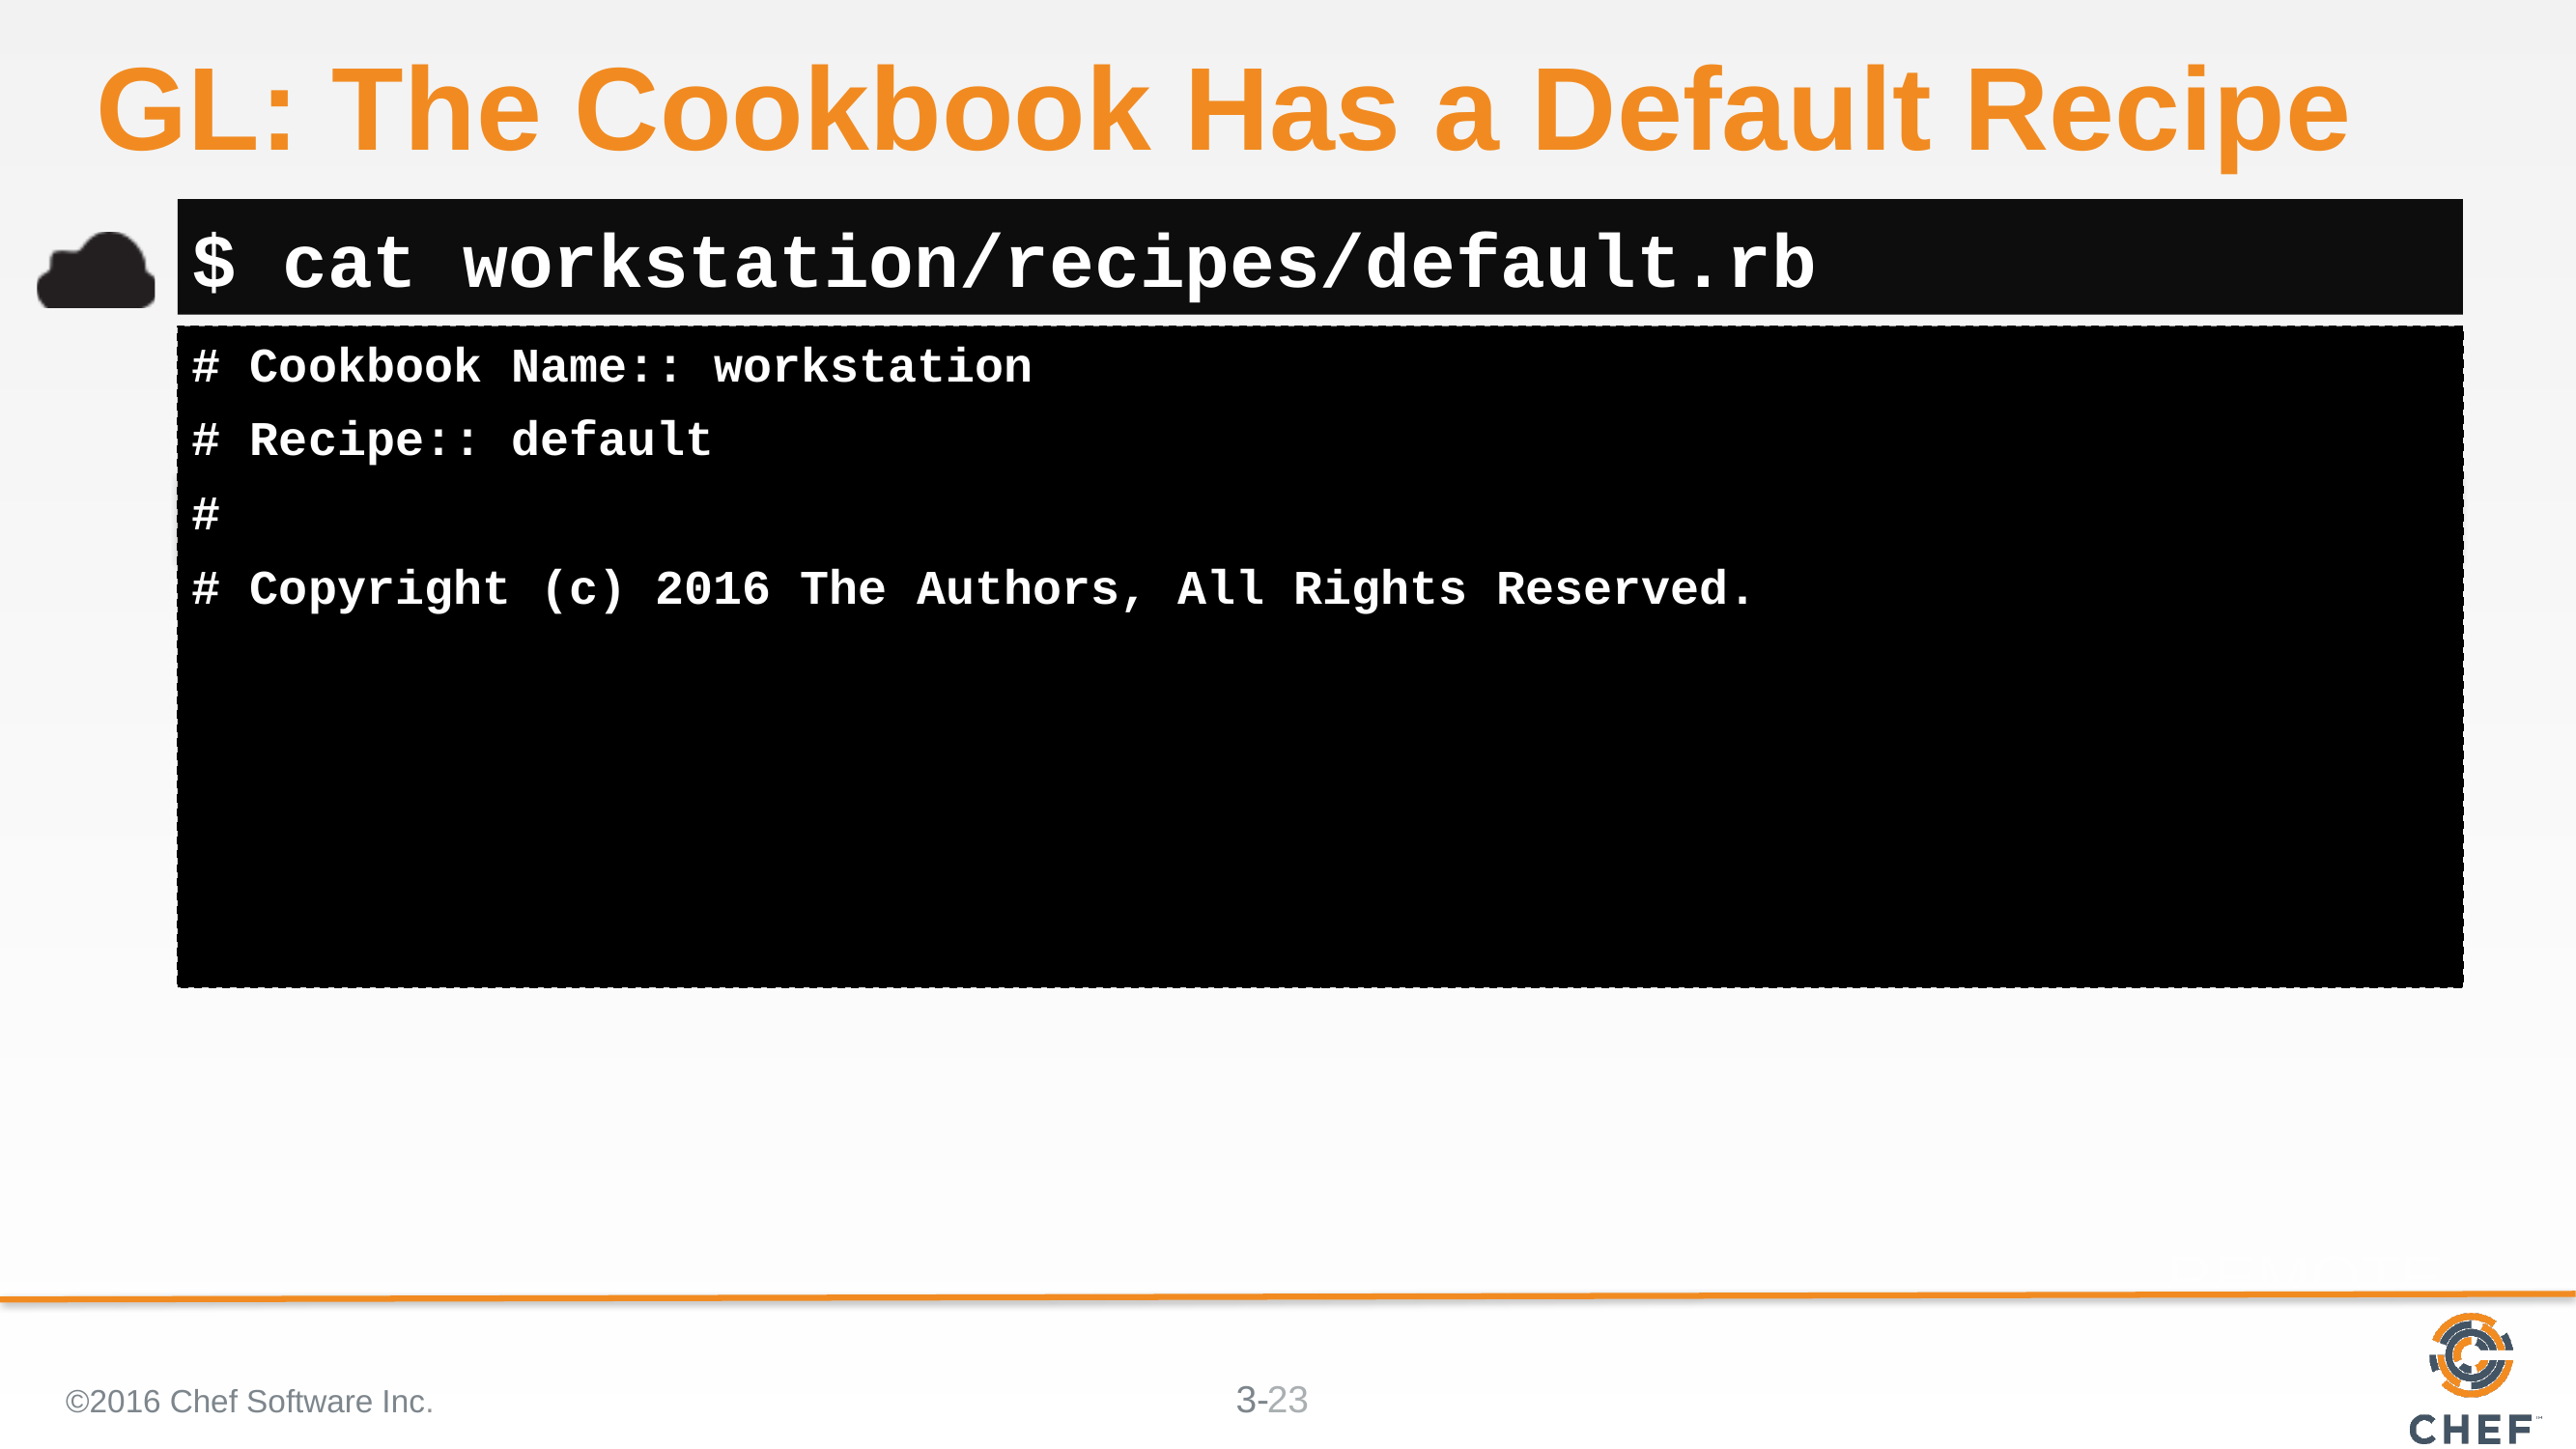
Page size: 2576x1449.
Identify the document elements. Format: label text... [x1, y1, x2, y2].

list $ cat workstation/recipes/default.rb [177, 199, 2463, 315]
footer ©2016 Chef Software Inc. [51, 1359, 952, 1440]
slide_number 23 [998, 1359, 1578, 1437]
picture [2399, 1297, 2550, 1449]
list # Cookbook Name:: workstation # Recipe:: default # # Copyright (c) 2016 The Authors, All Rights Reserved. [177, 326, 2464, 988]
title GL: The Cookbook Has a Default Recipe [96, 48, 2463, 180]
